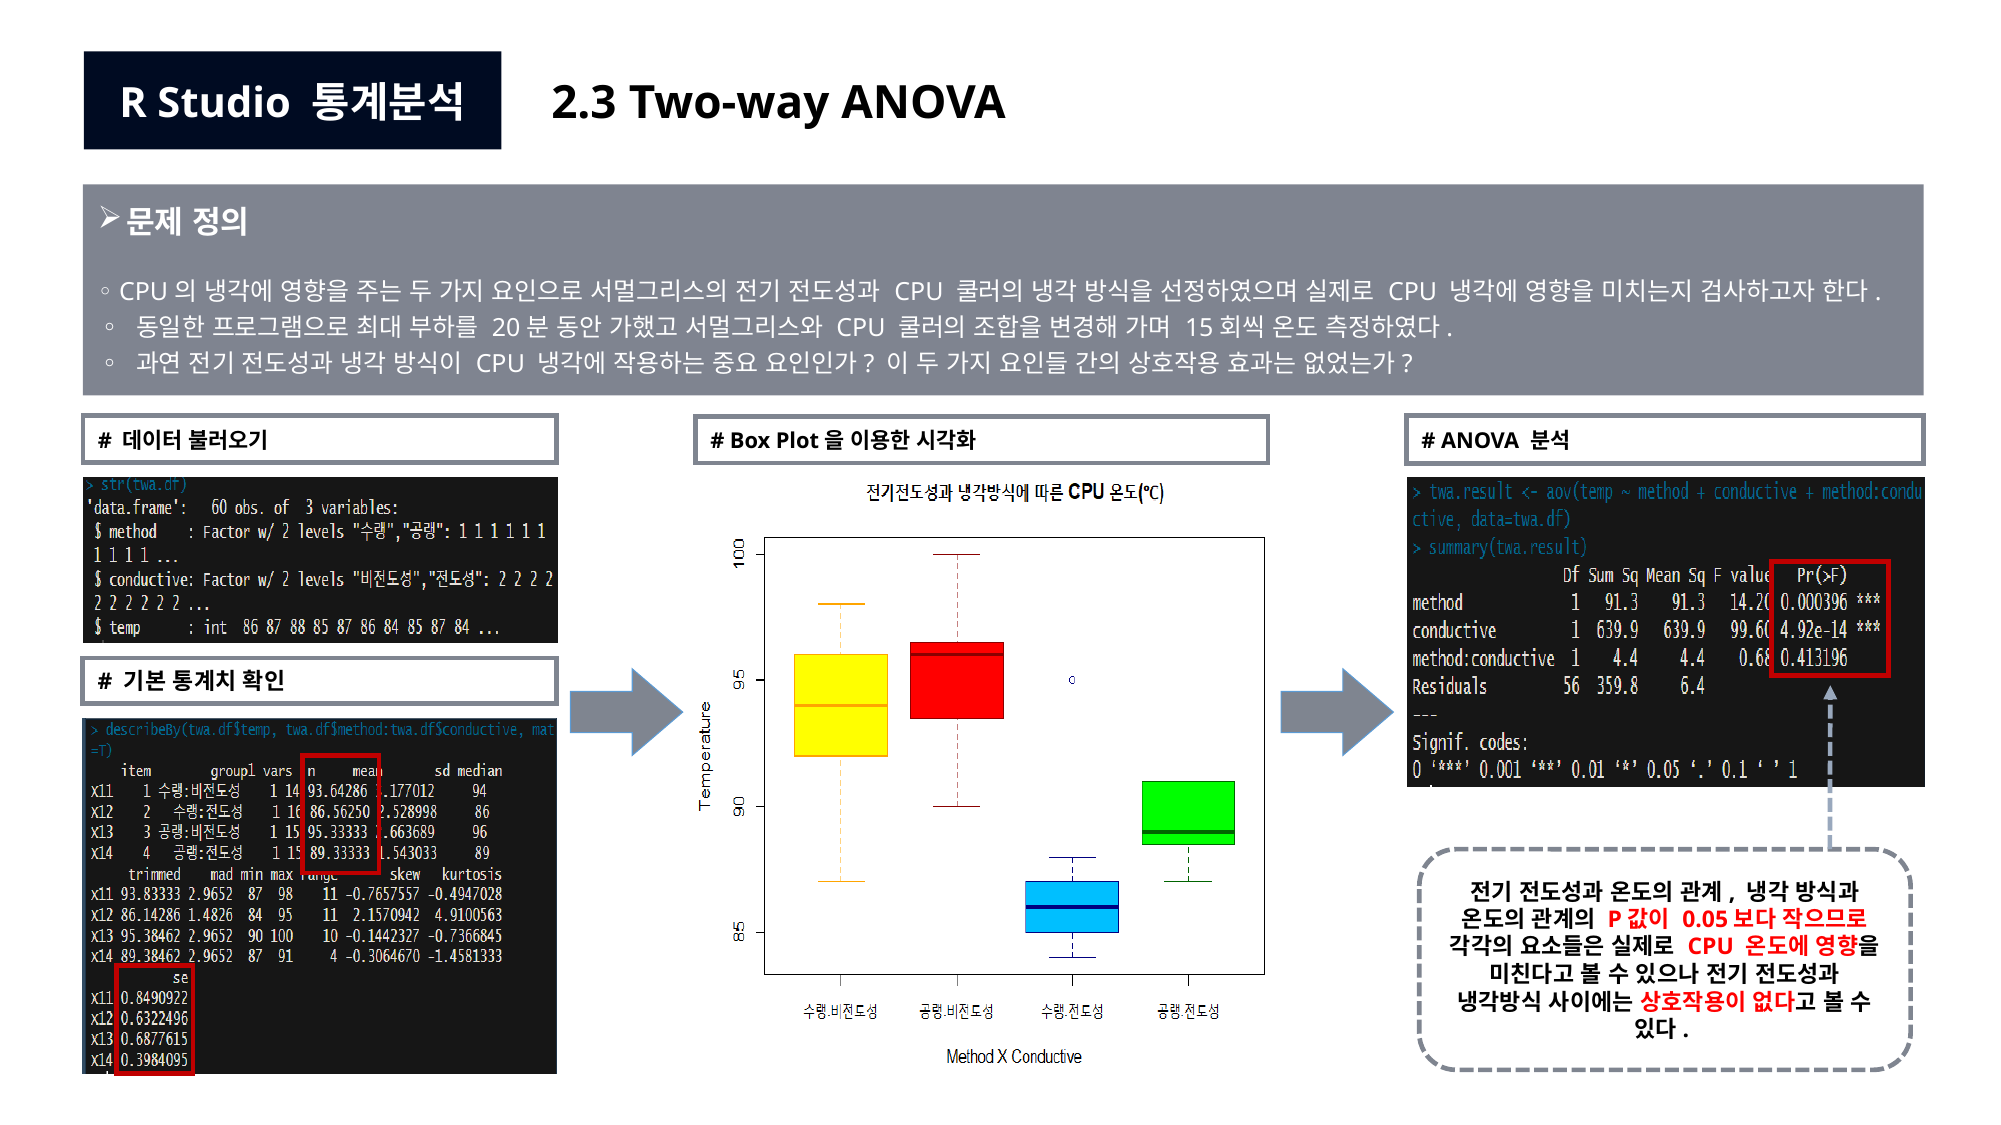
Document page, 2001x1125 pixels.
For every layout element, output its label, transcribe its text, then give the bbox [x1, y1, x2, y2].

text_box # 데이터 불러오기 [82, 415, 558, 464]
picture [695, 477, 1269, 1070]
text_box 2.3 Two-way ANOVA [536, 65, 1229, 136]
picture [83, 477, 558, 643]
text_box # ANOVA 분석 [1405, 414, 1924, 465]
text_box [569, 667, 684, 757]
text_box # Box Plot을 이용한 시각화 [694, 415, 1269, 464]
text_box R Studio 통계분석 [83, 50, 503, 150]
text_box 문제 정의 ◦ CPU의 냉각에 영향을 주는 두 가지 요인으로 서멀그리스의 전기 전도성과 CPU 쿨러의 냉각 방식을 선정하였으며 실제로 CPU 냉각에 영향을 미치는지 검사하고자 한다. ◦ 동일한 프로그램으로 최대 부하를 20분 동안 가했고 서멀그리스와 CPU 쿨러의 조합을 변경해 가며 15회씩 온도 측정하였다. ◦ 과연 전기 전도성과 냉각 방식이 CPU 냉각에 작용하는 중요 요인인가? 이 두 가지 요인들 간의 상호작용 효과는 없었는가? [82, 183, 1925, 396]
picture [1407, 477, 1925, 787]
text_box [1280, 667, 1395, 757]
picture [82, 718, 557, 1074]
text_box 전기 전도성과 온도의 관계, 냉각 방식과 온도의 관계의 P값이 0.05보다 작으므로 각각의 요소들은 실제로 CPU 온도에 영향을 미친다고 볼 수 있으나 전기 전도성과 냉각방식 사이에는 상호작용이 없다고 볼 수 있다. [1418, 848, 1912, 1071]
text_box # 기본 통계치 확인 [82, 657, 557, 704]
